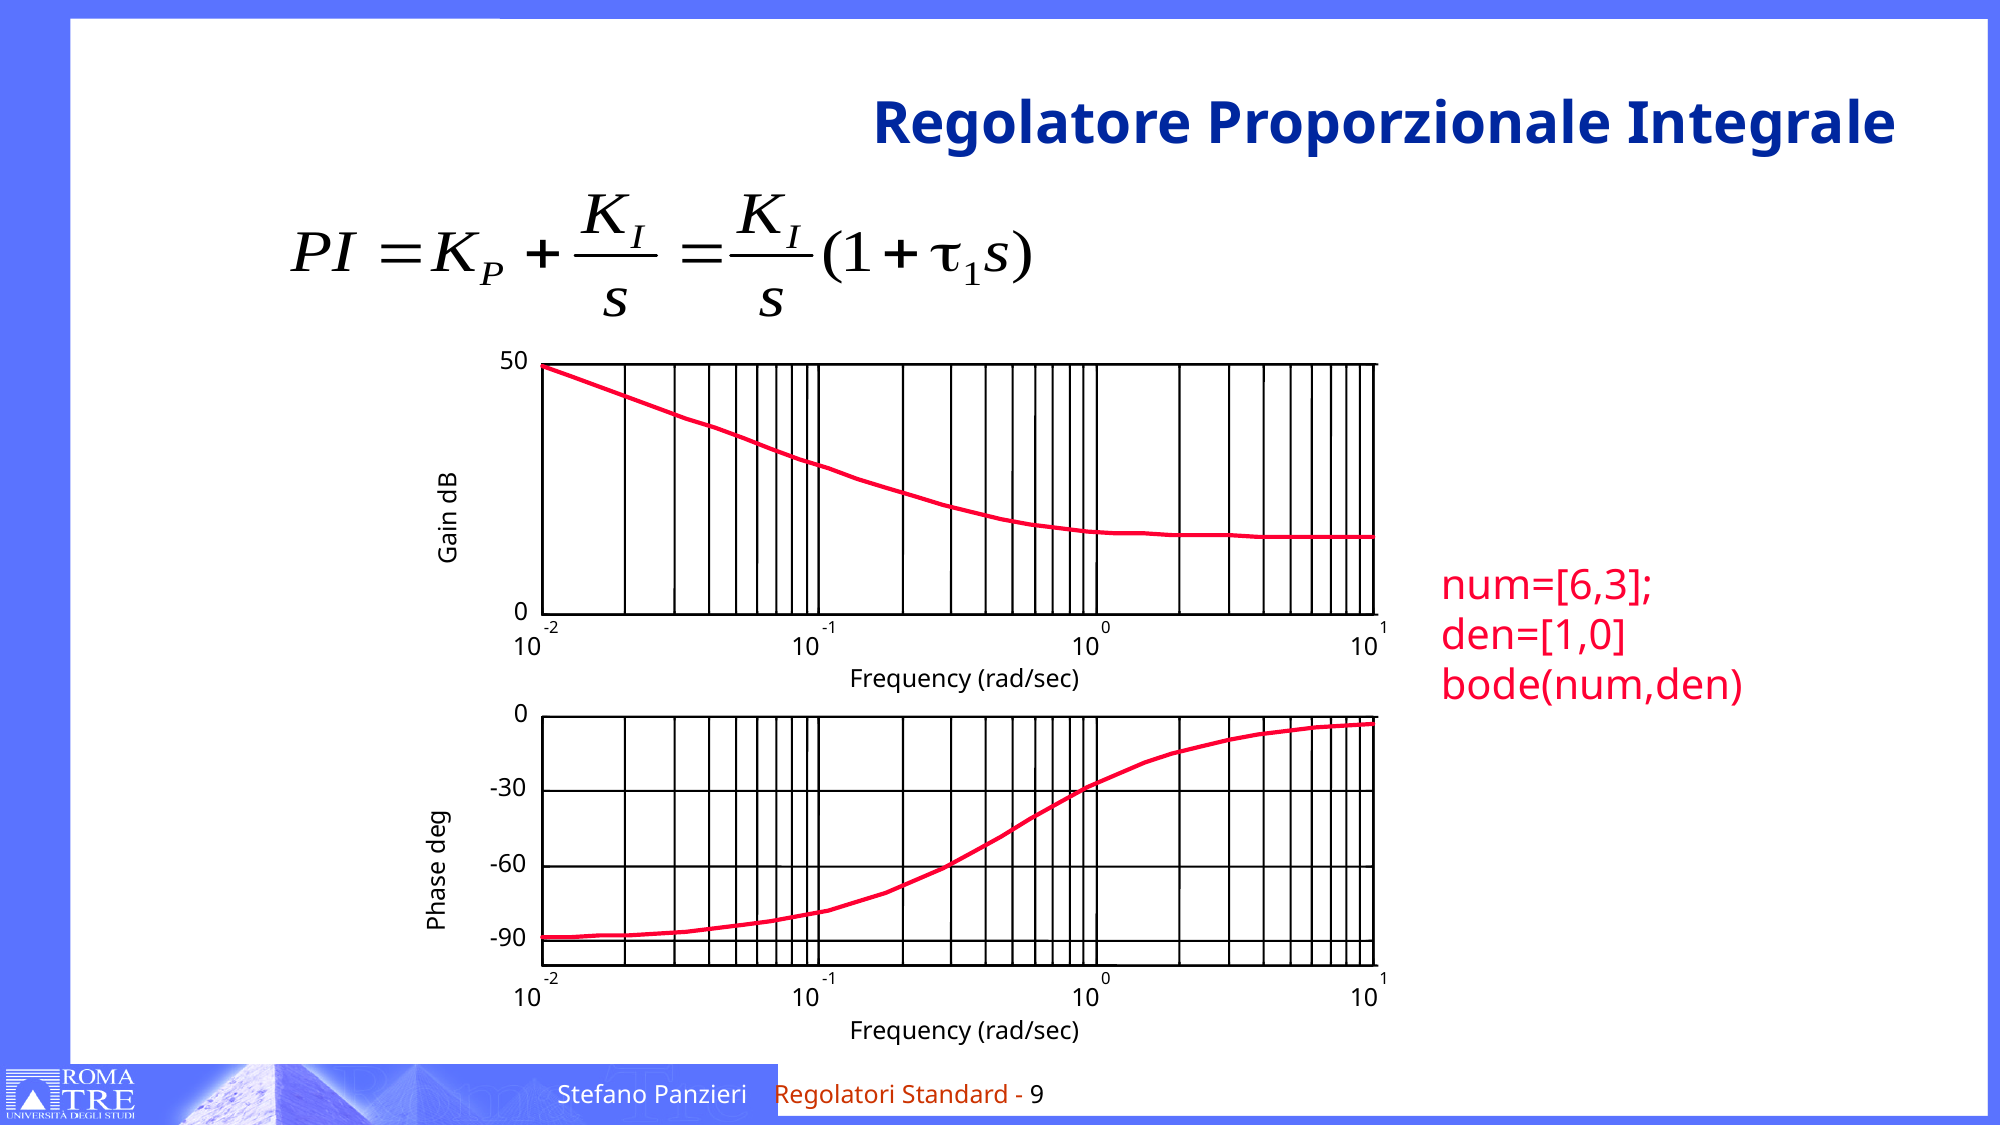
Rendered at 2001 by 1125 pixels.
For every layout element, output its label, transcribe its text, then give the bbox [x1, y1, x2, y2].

title Regolatore Proporzionale Integrale [163, 67, 1908, 153]
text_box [412, 337, 1406, 1053]
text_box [283, 187, 1038, 326]
text_box num=[6,3]; den=[1,0] bode(num,den) [1425, 549, 1759, 716]
picture [0, 1064, 778, 1125]
